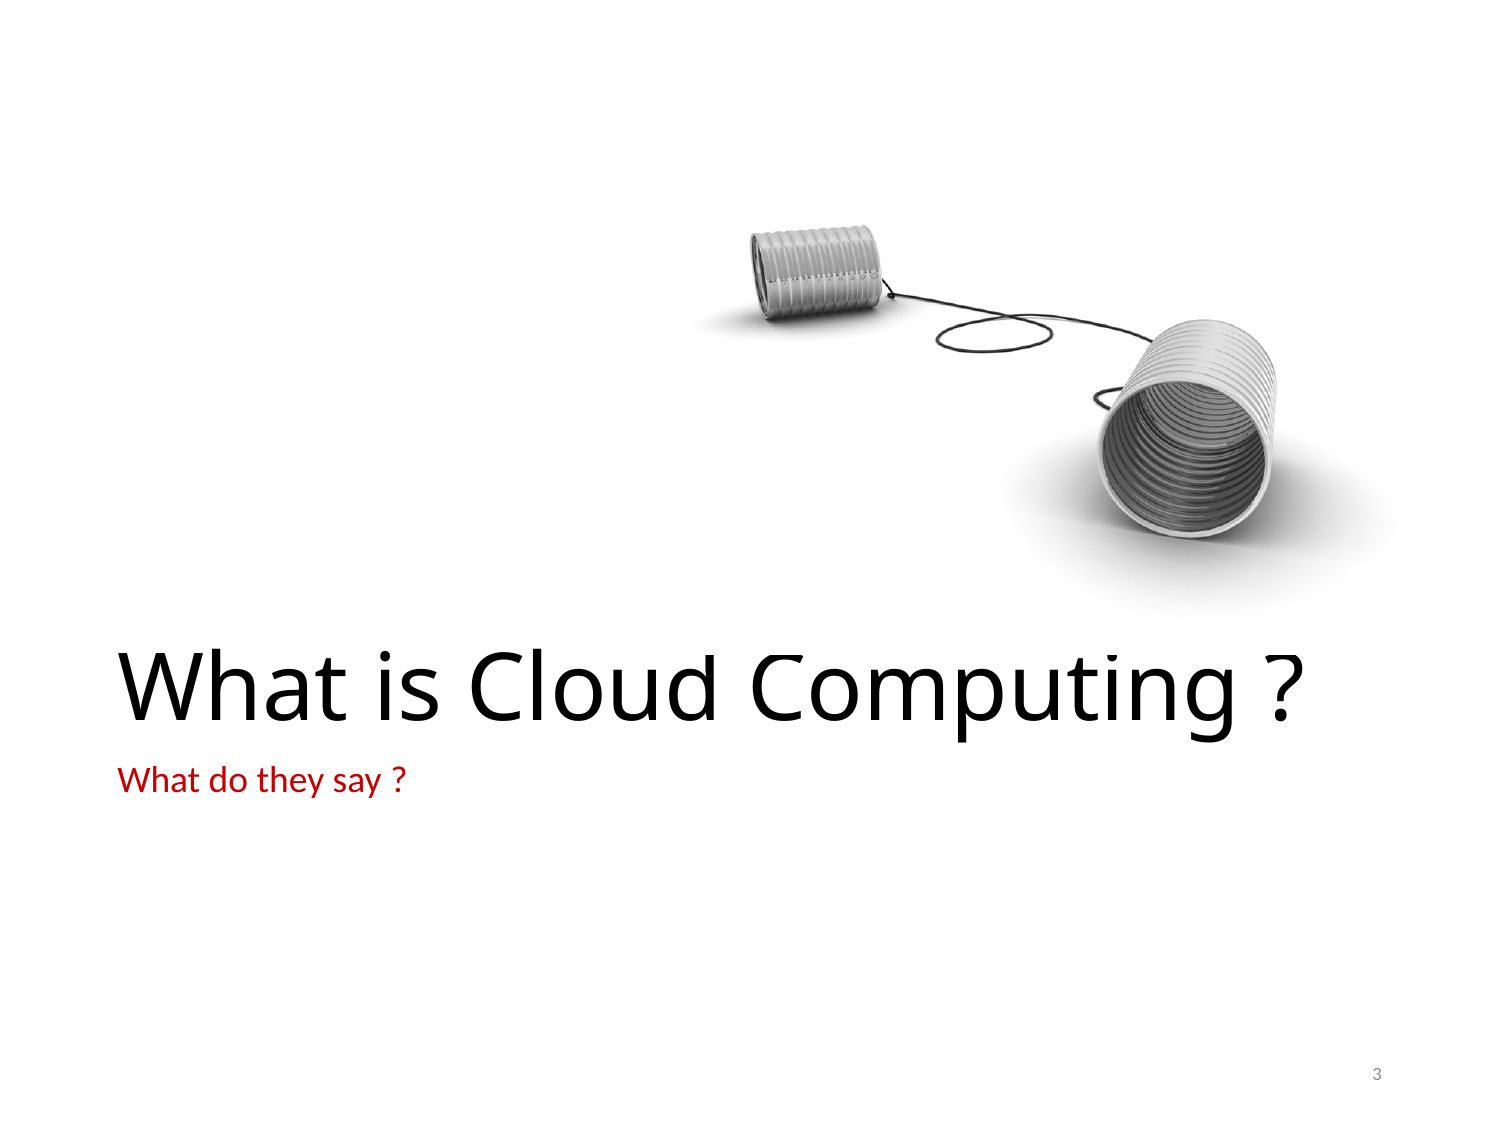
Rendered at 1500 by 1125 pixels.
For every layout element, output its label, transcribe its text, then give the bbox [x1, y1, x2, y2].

slide_number 3 [1059, 1042, 1397, 1103]
title What is Cloud Computing ? [102, 280, 1397, 749]
picture [656, 124, 1450, 655]
list What do they say ? [102, 752, 1397, 999]
